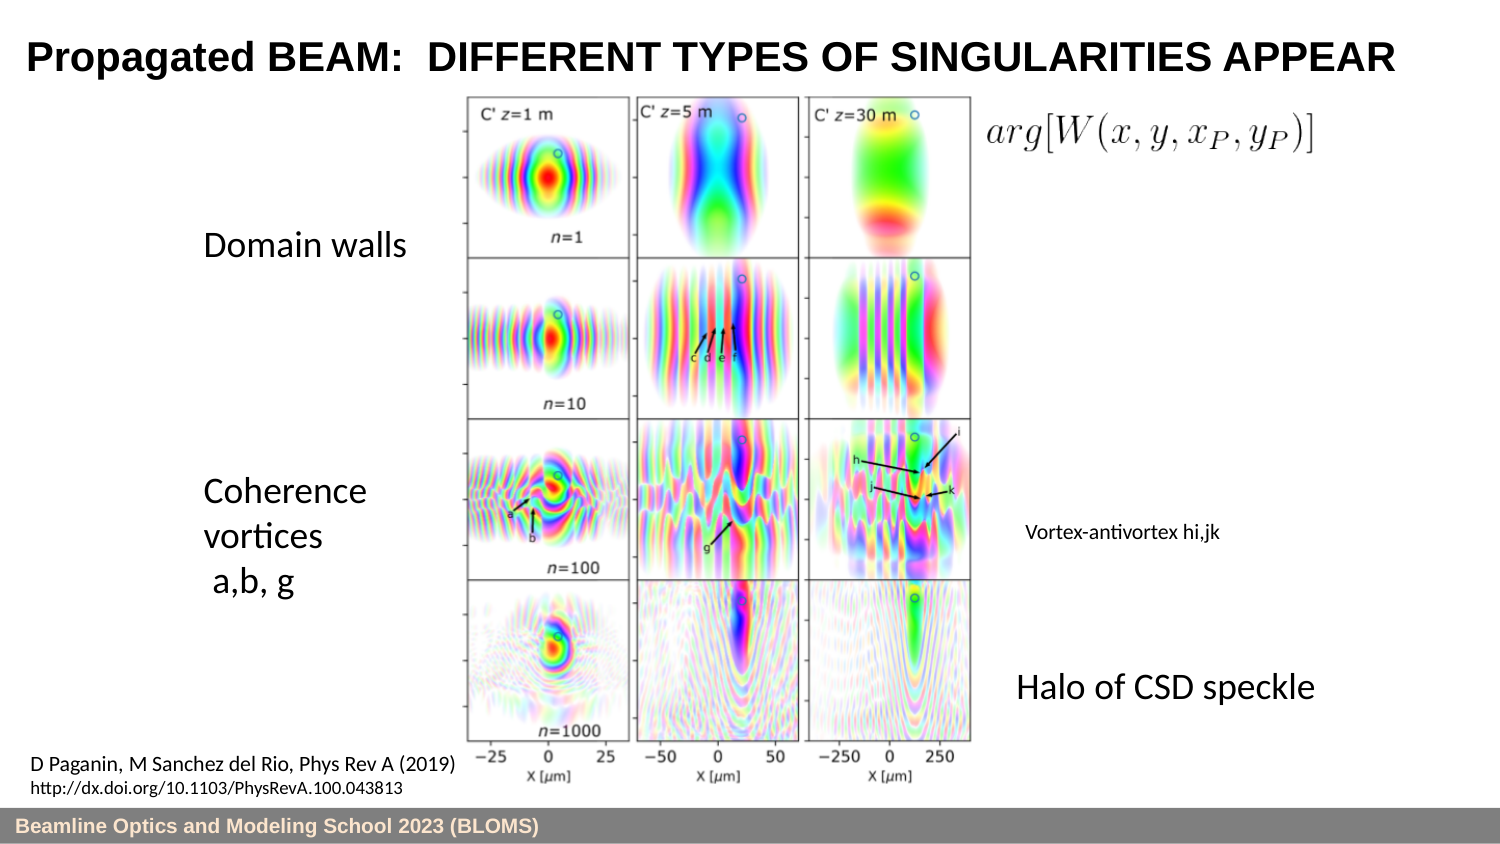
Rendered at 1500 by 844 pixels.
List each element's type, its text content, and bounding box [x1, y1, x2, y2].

picture [455, 84, 982, 792]
text_box D Paganin, M Sanchez del Rio, Phys Rev A (2019) http://dx.doi.org/10.1103/PhysRevA.100.043813 [15, 741, 472, 806]
text_box Coherence vortices a,b, g [189, 458, 392, 609]
picture [987, 112, 1313, 154]
text_box Halo of CSD speckle [1001, 655, 1332, 715]
title Propagated BEAM: DIFFERENT TYPES OF SINGULARITIES APPEAR [11, 14, 1480, 95]
text_box Domain walls [189, 212, 423, 273]
text_box Vortex-antivortex hi,jk [1010, 464, 1372, 551]
